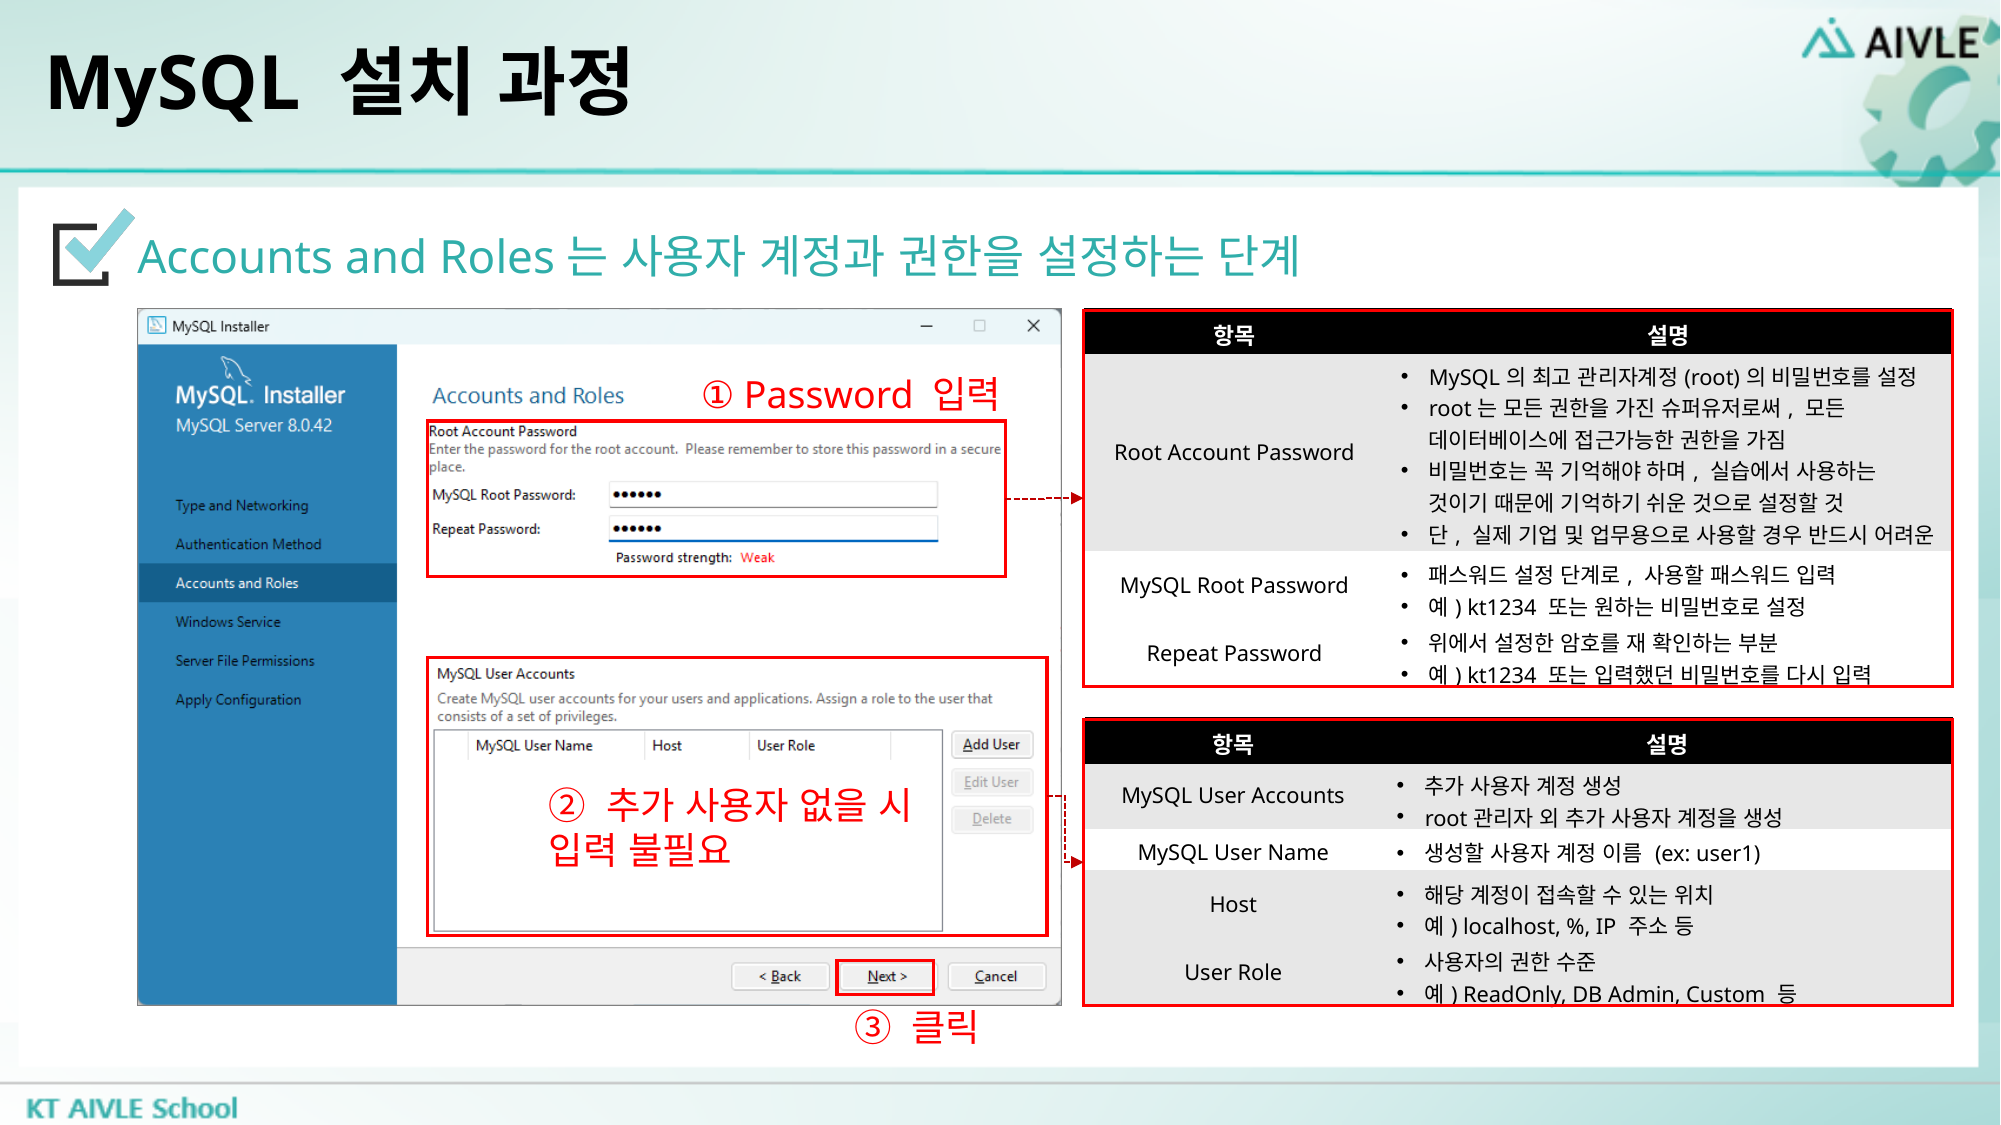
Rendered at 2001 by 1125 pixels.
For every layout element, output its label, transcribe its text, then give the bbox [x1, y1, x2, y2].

text_box Accounts and Roles는 사용자 계정과 권한을 설정하는 단계 [122, 220, 1557, 290]
text_box [1082, 309, 1954, 688]
text_box [1082, 718, 1954, 1007]
picture [0, 0, 2000, 1125]
title MySQL 설치 과정 [29, 23, 1755, 147]
text_box ③ 클릭 [839, 1007, 996, 1057]
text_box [1046, 795, 1085, 863]
